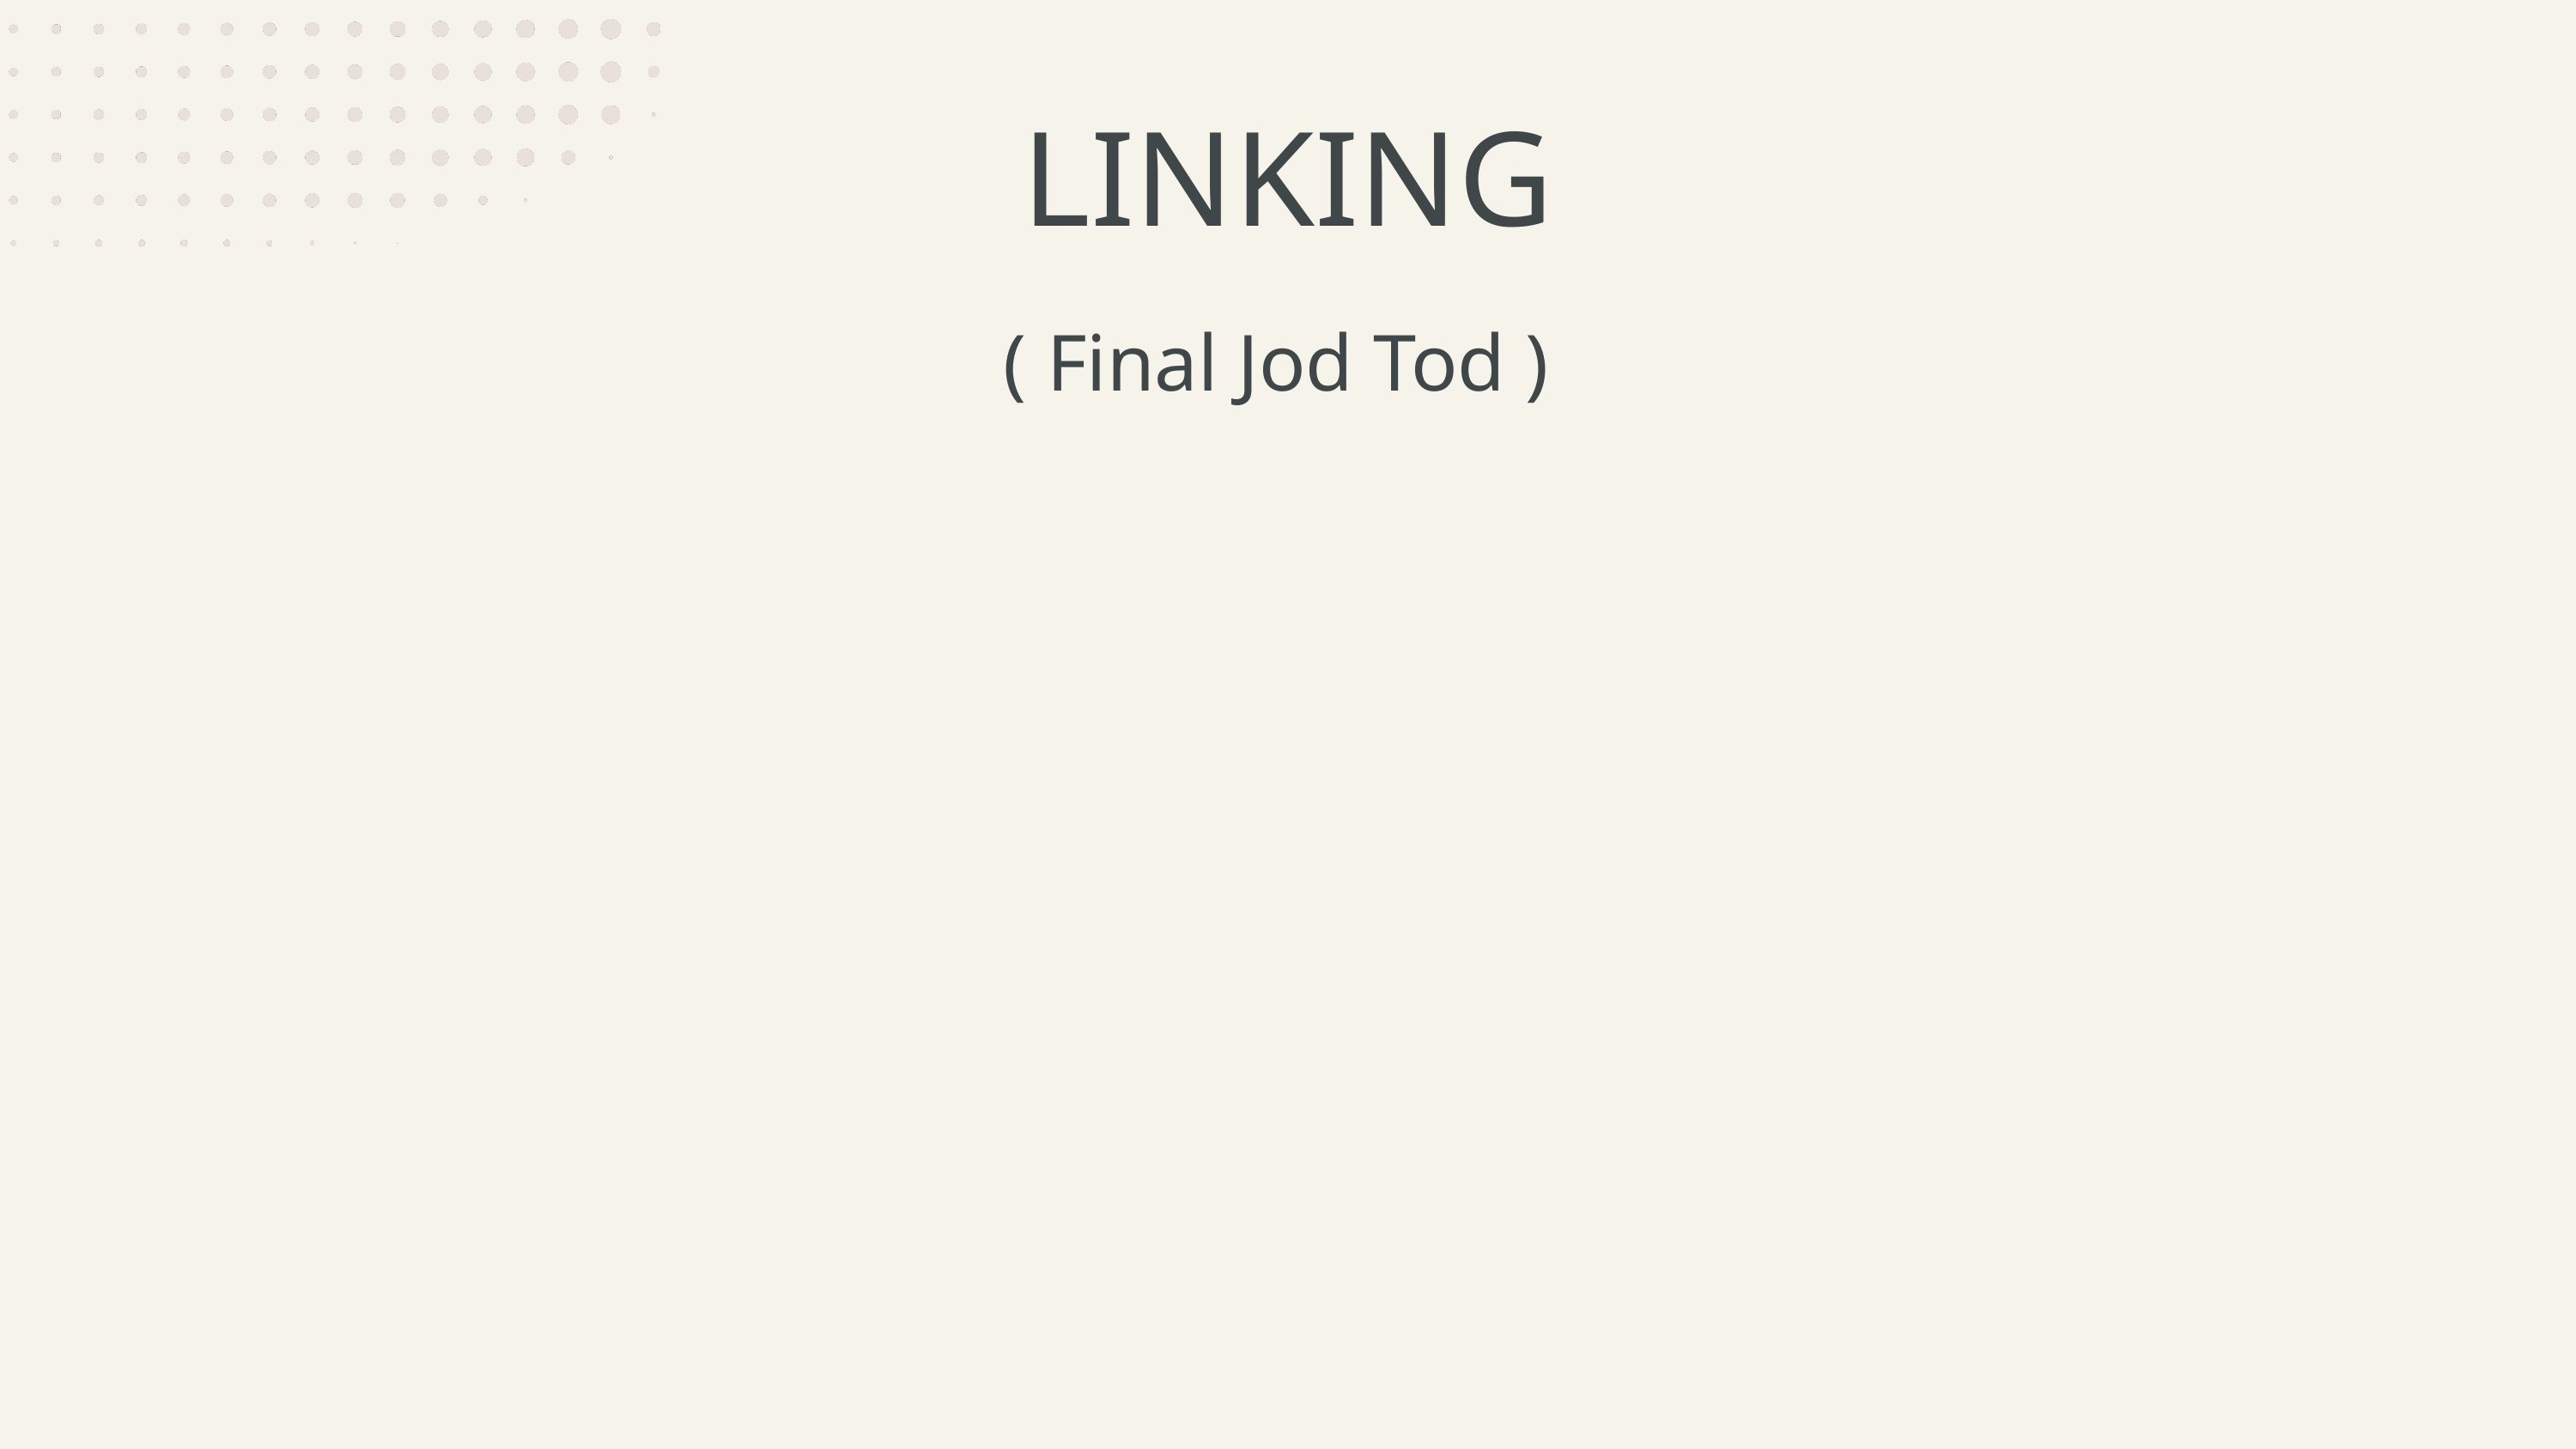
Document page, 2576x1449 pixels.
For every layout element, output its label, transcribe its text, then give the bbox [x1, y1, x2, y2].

text_box ( Final Jod Tod ) [1003, 298, 1573, 407]
text_box [0, 0, 660, 246]
text_box LINKING [291, 70, 2285, 252]
